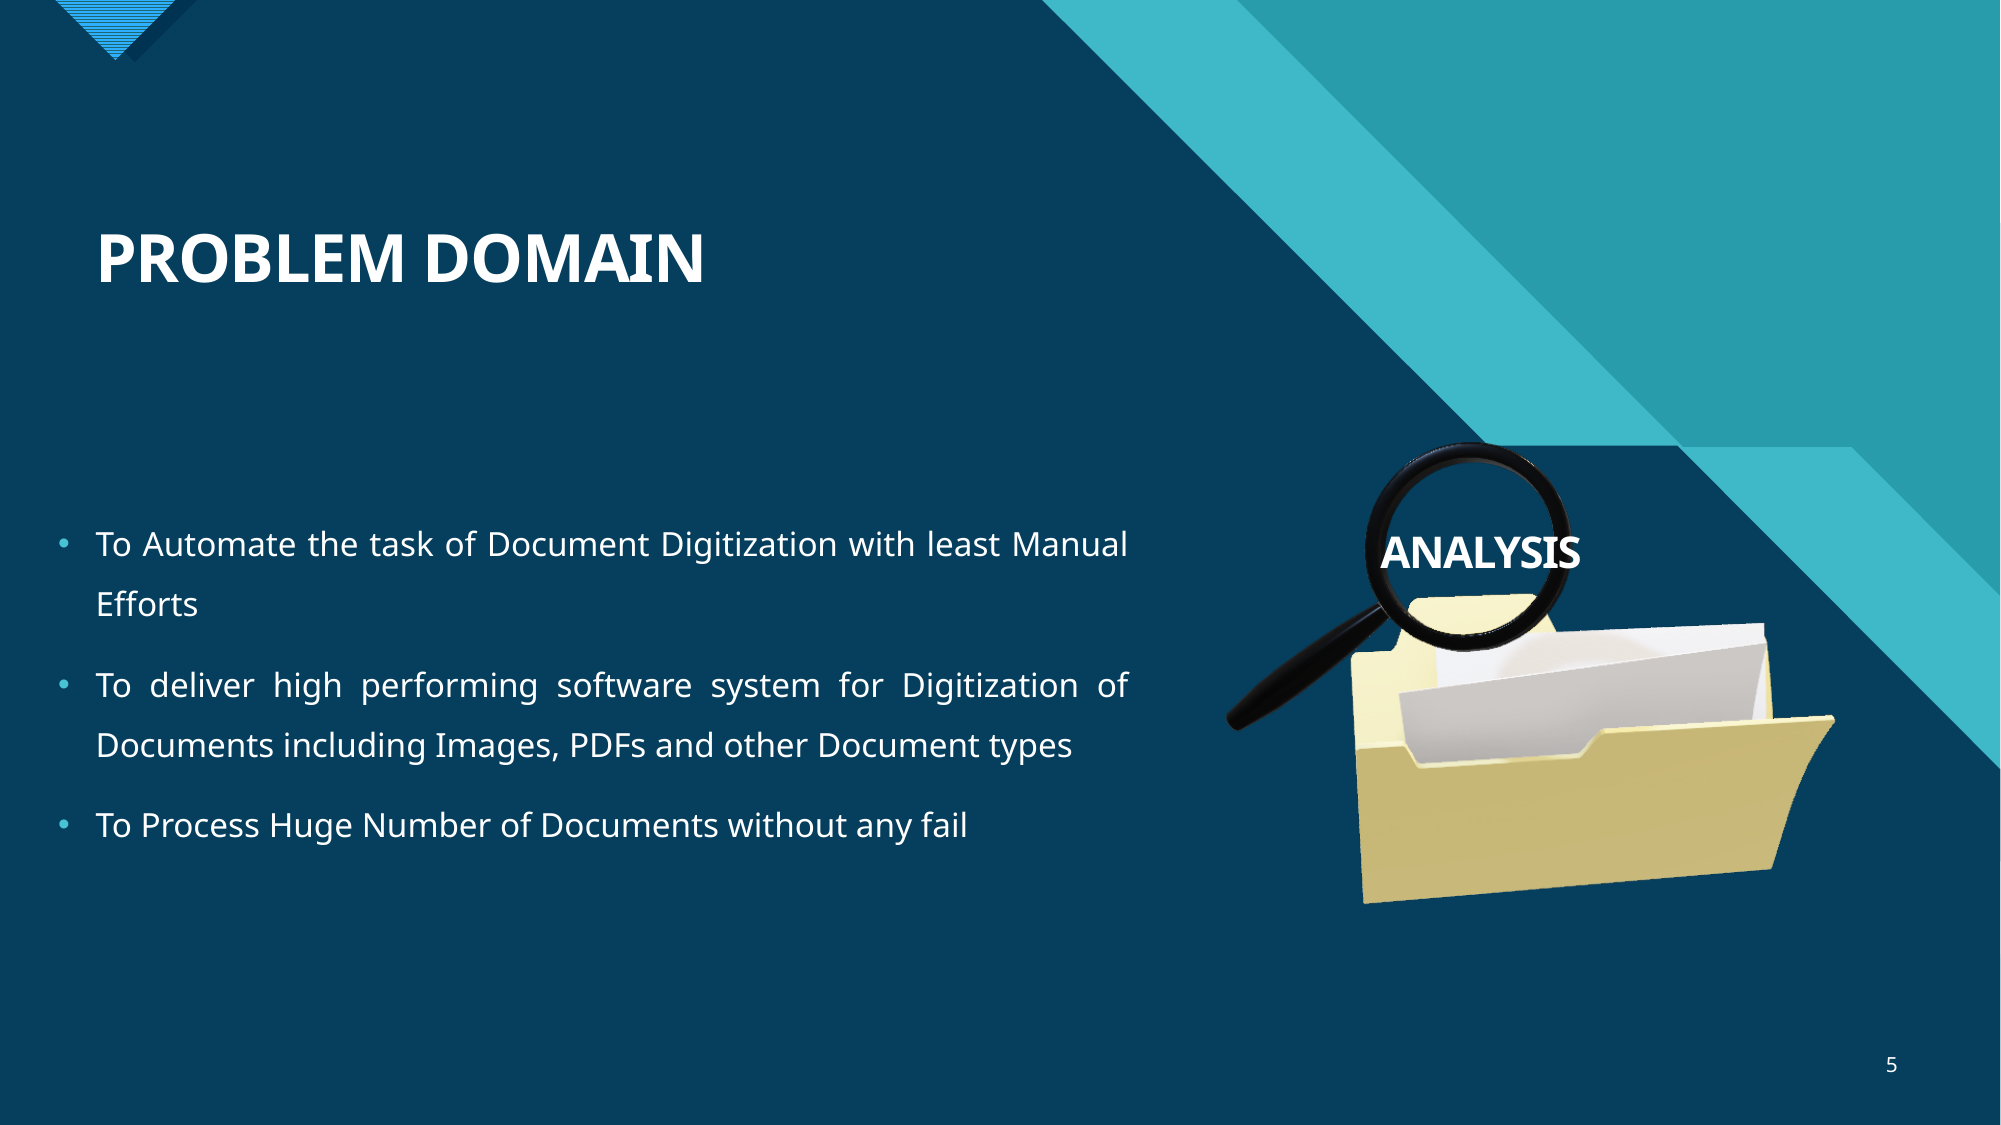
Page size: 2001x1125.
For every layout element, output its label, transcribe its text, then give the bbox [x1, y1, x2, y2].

picture [1369, 437, 1846, 613]
slide_number 5 [1845, 1035, 1913, 1096]
list To Automate the task of Document Digitization with least Manual Efforts To deliver high performing software system for Digitization of Documents including Images, PDFs and other Document types To Process Huge Number of Documents without any fail [43, 495, 1146, 883]
picture [1226, 586, 1835, 904]
title PROBLEM DOMAIN [80, 217, 1920, 306]
text_box ANALYSIS [1365, 522, 1602, 586]
